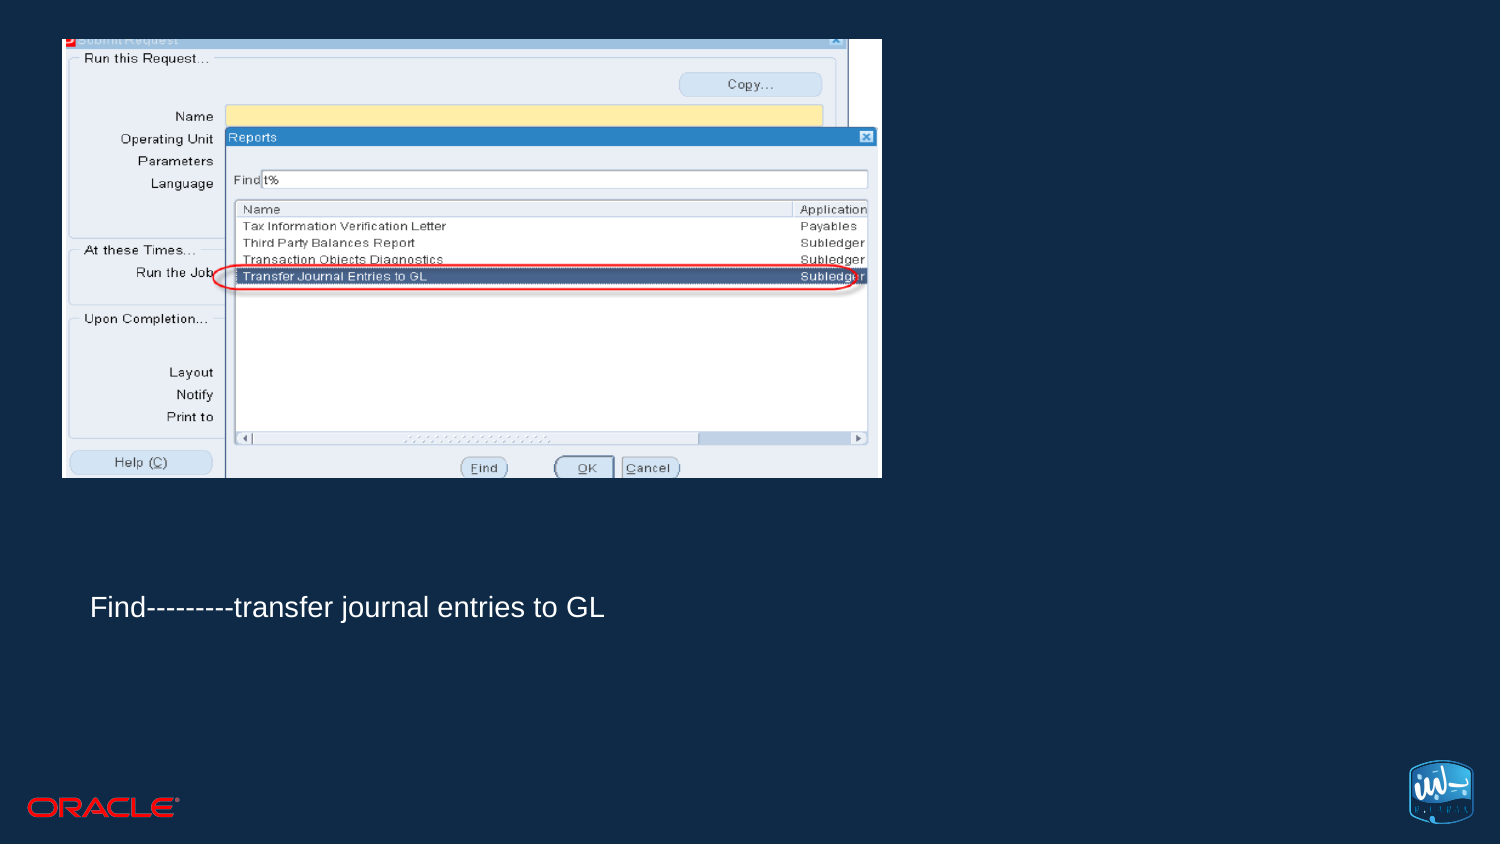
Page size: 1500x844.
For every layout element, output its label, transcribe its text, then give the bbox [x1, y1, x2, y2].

picture [1406, 757, 1477, 827]
picture [61, 39, 882, 478]
picture [23, 788, 185, 827]
text_box Find---------transfer journal entries to GL [74, 581, 775, 632]
